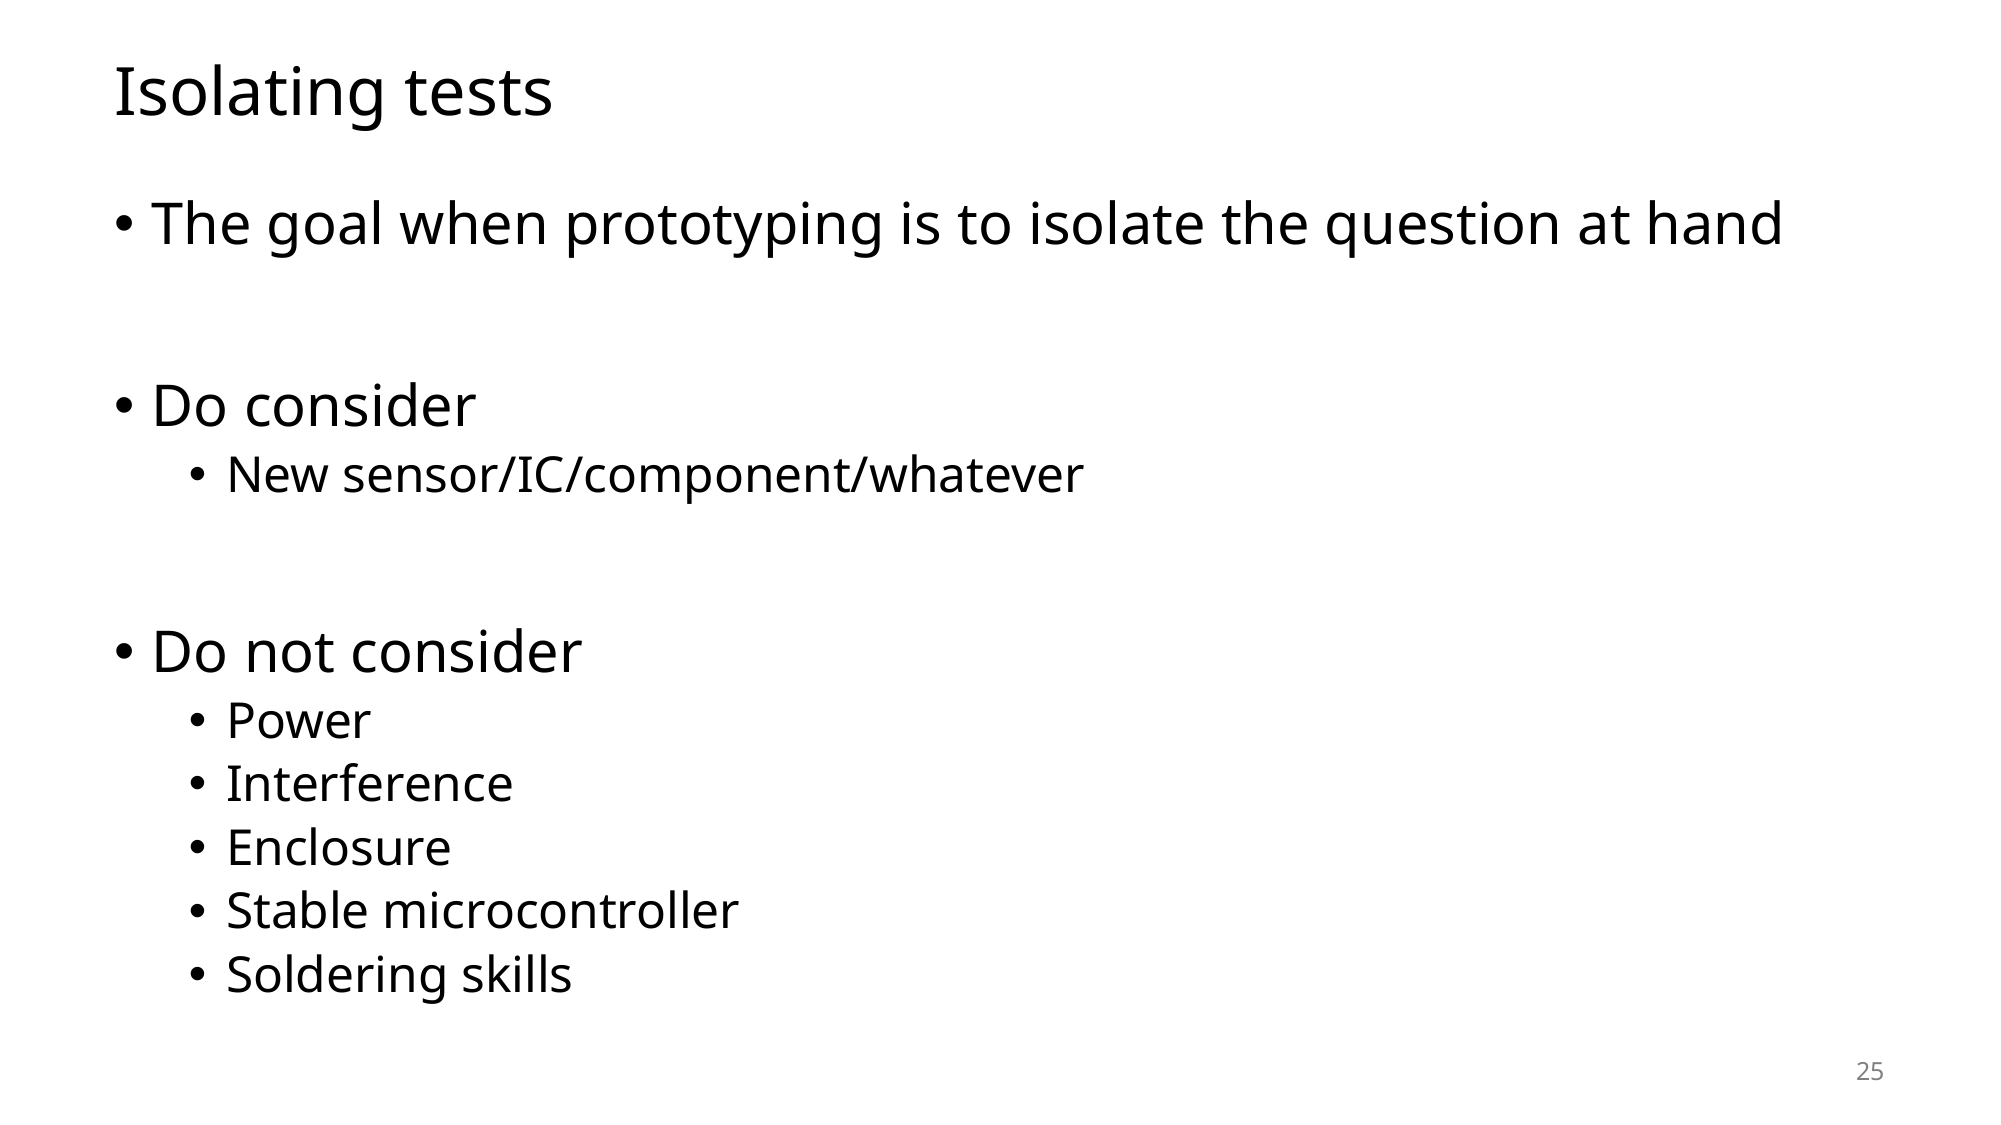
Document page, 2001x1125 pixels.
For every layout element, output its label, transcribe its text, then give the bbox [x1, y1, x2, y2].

slide_number 25 [1749, 1042, 1900, 1103]
title Isolating tests [99, 37, 1900, 150]
list The goal when prototyping is to isolate the question at hand Do consider New sensor/IC/component/whatever Do not consider Power Interference Enclosure Stable microcontroller Soldering skills [99, 187, 1900, 1013]
